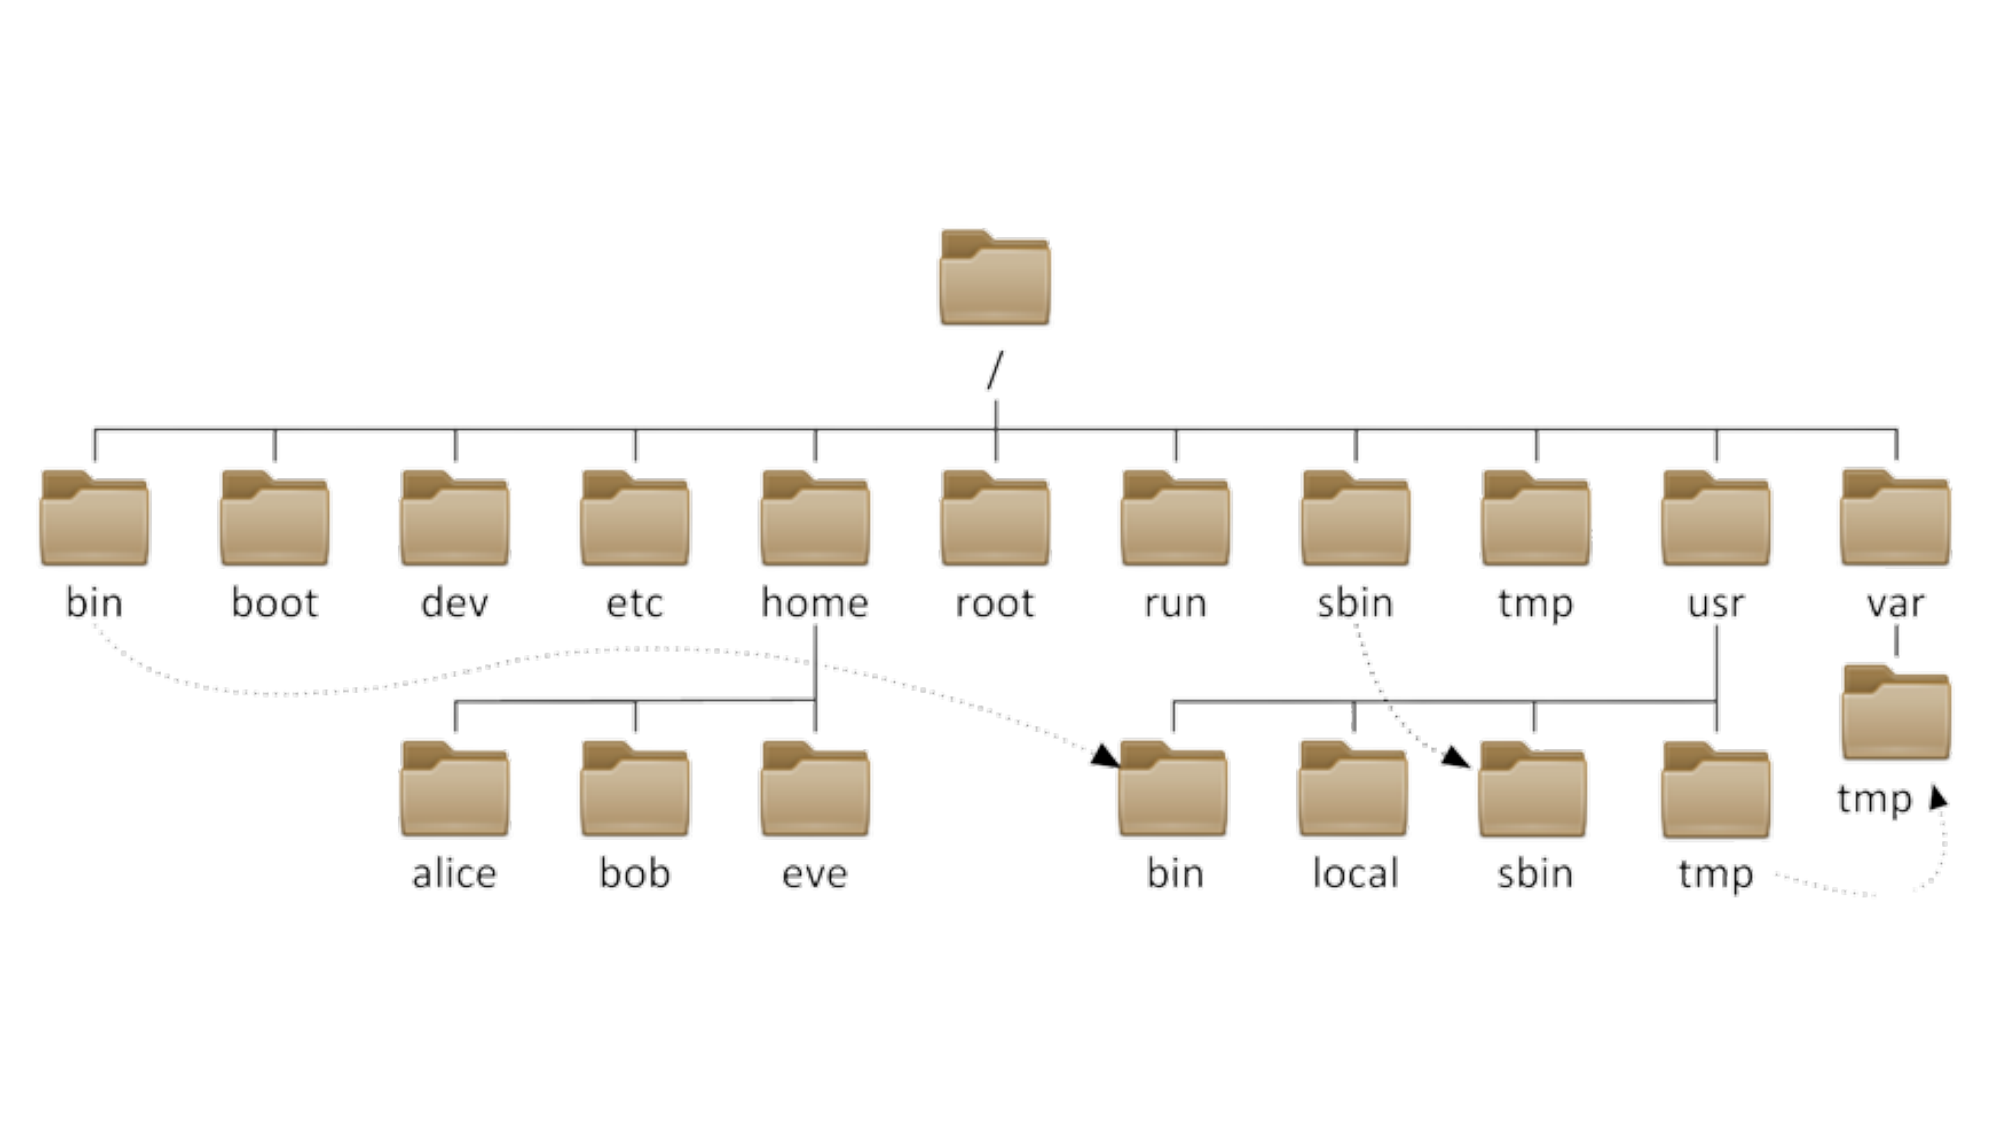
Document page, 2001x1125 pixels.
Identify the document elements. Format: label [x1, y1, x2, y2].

picture [34, 220, 1957, 902]
